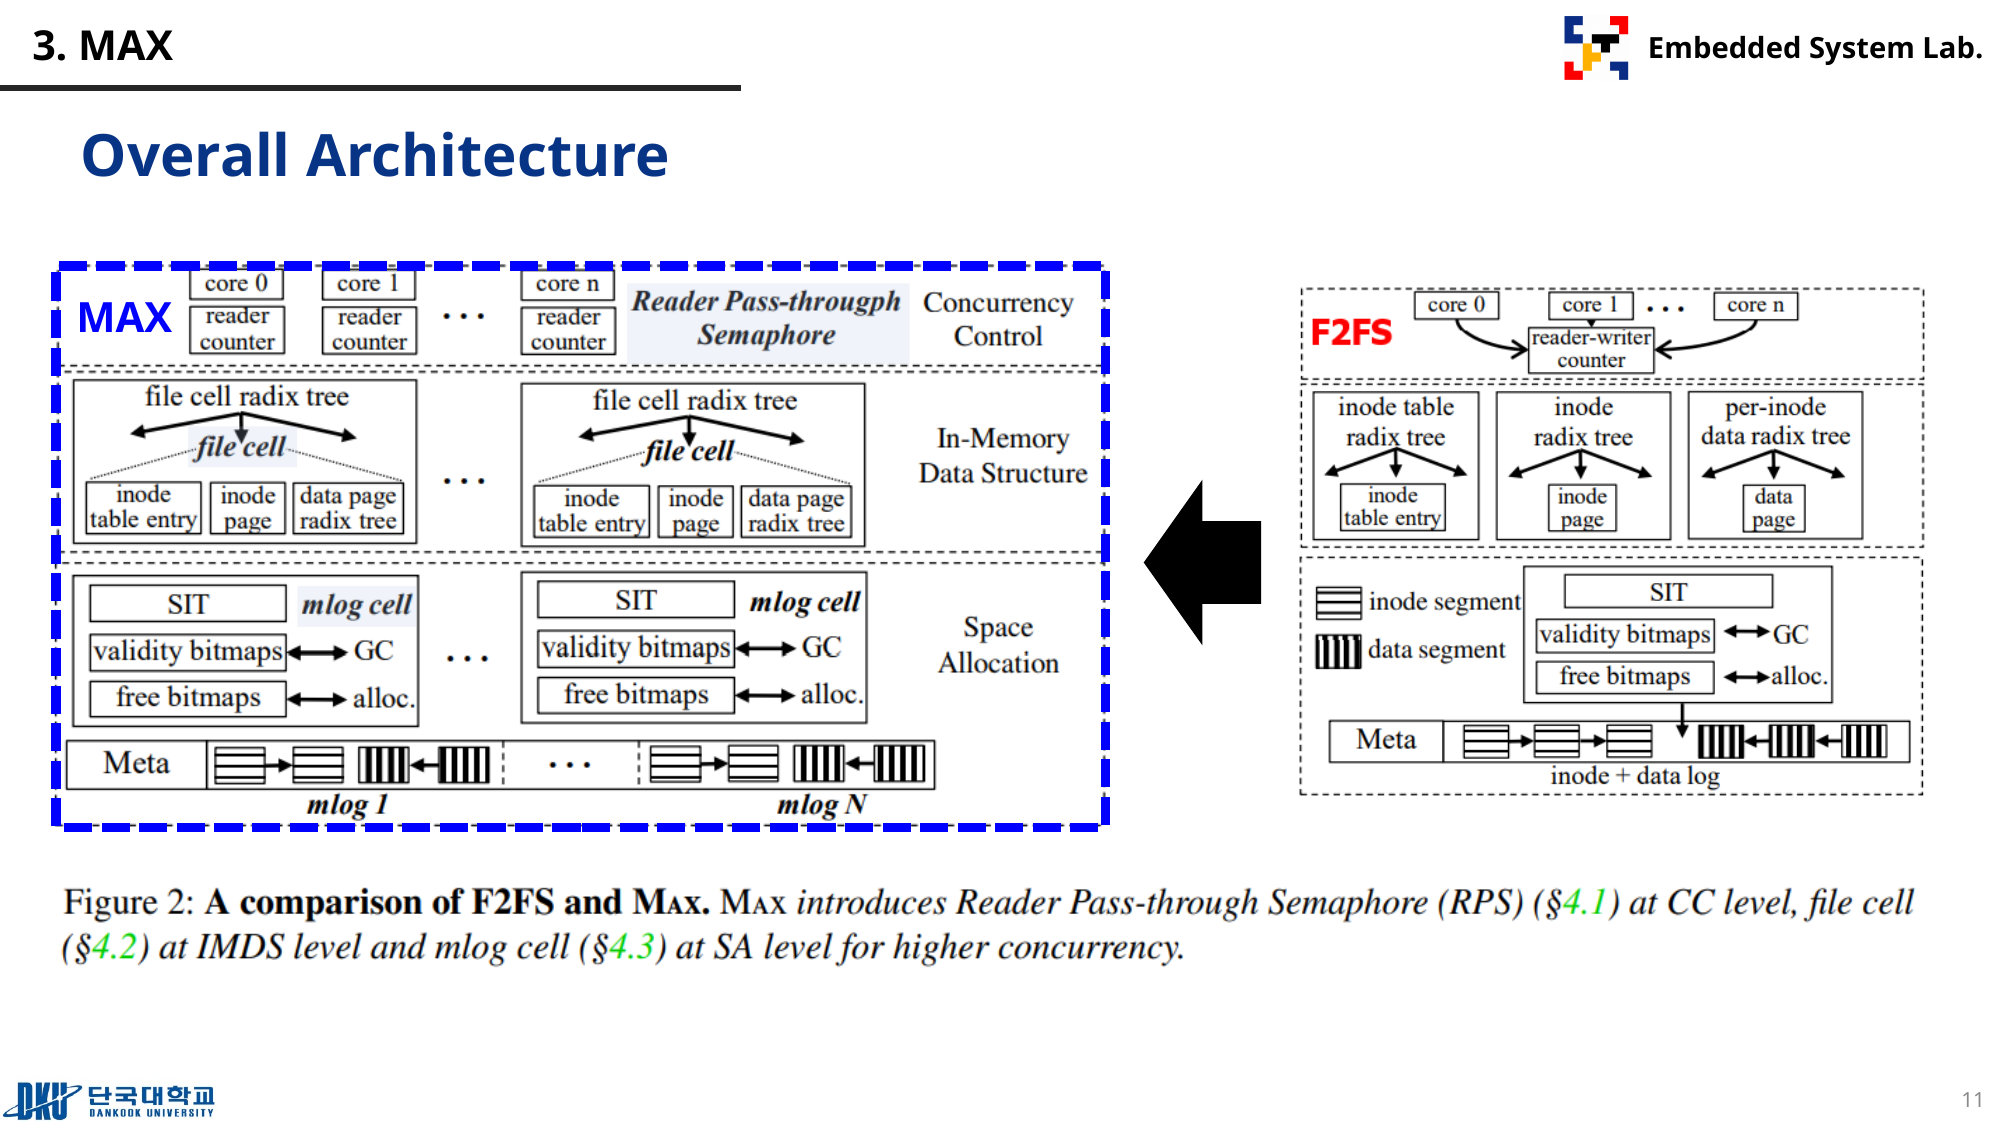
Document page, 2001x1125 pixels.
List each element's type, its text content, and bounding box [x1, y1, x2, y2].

picture [1563, 15, 1629, 81]
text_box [1297, 283, 1934, 805]
text_box [1142, 476, 1263, 649]
text_box Overall Architecture [66, 110, 1934, 196]
picture [55, 881, 1924, 970]
picture [42, 245, 1142, 839]
slide_number 11 [1550, 1076, 2000, 1125]
picture [0, 1076, 217, 1125]
title 3. MAX [17, 17, 1474, 78]
